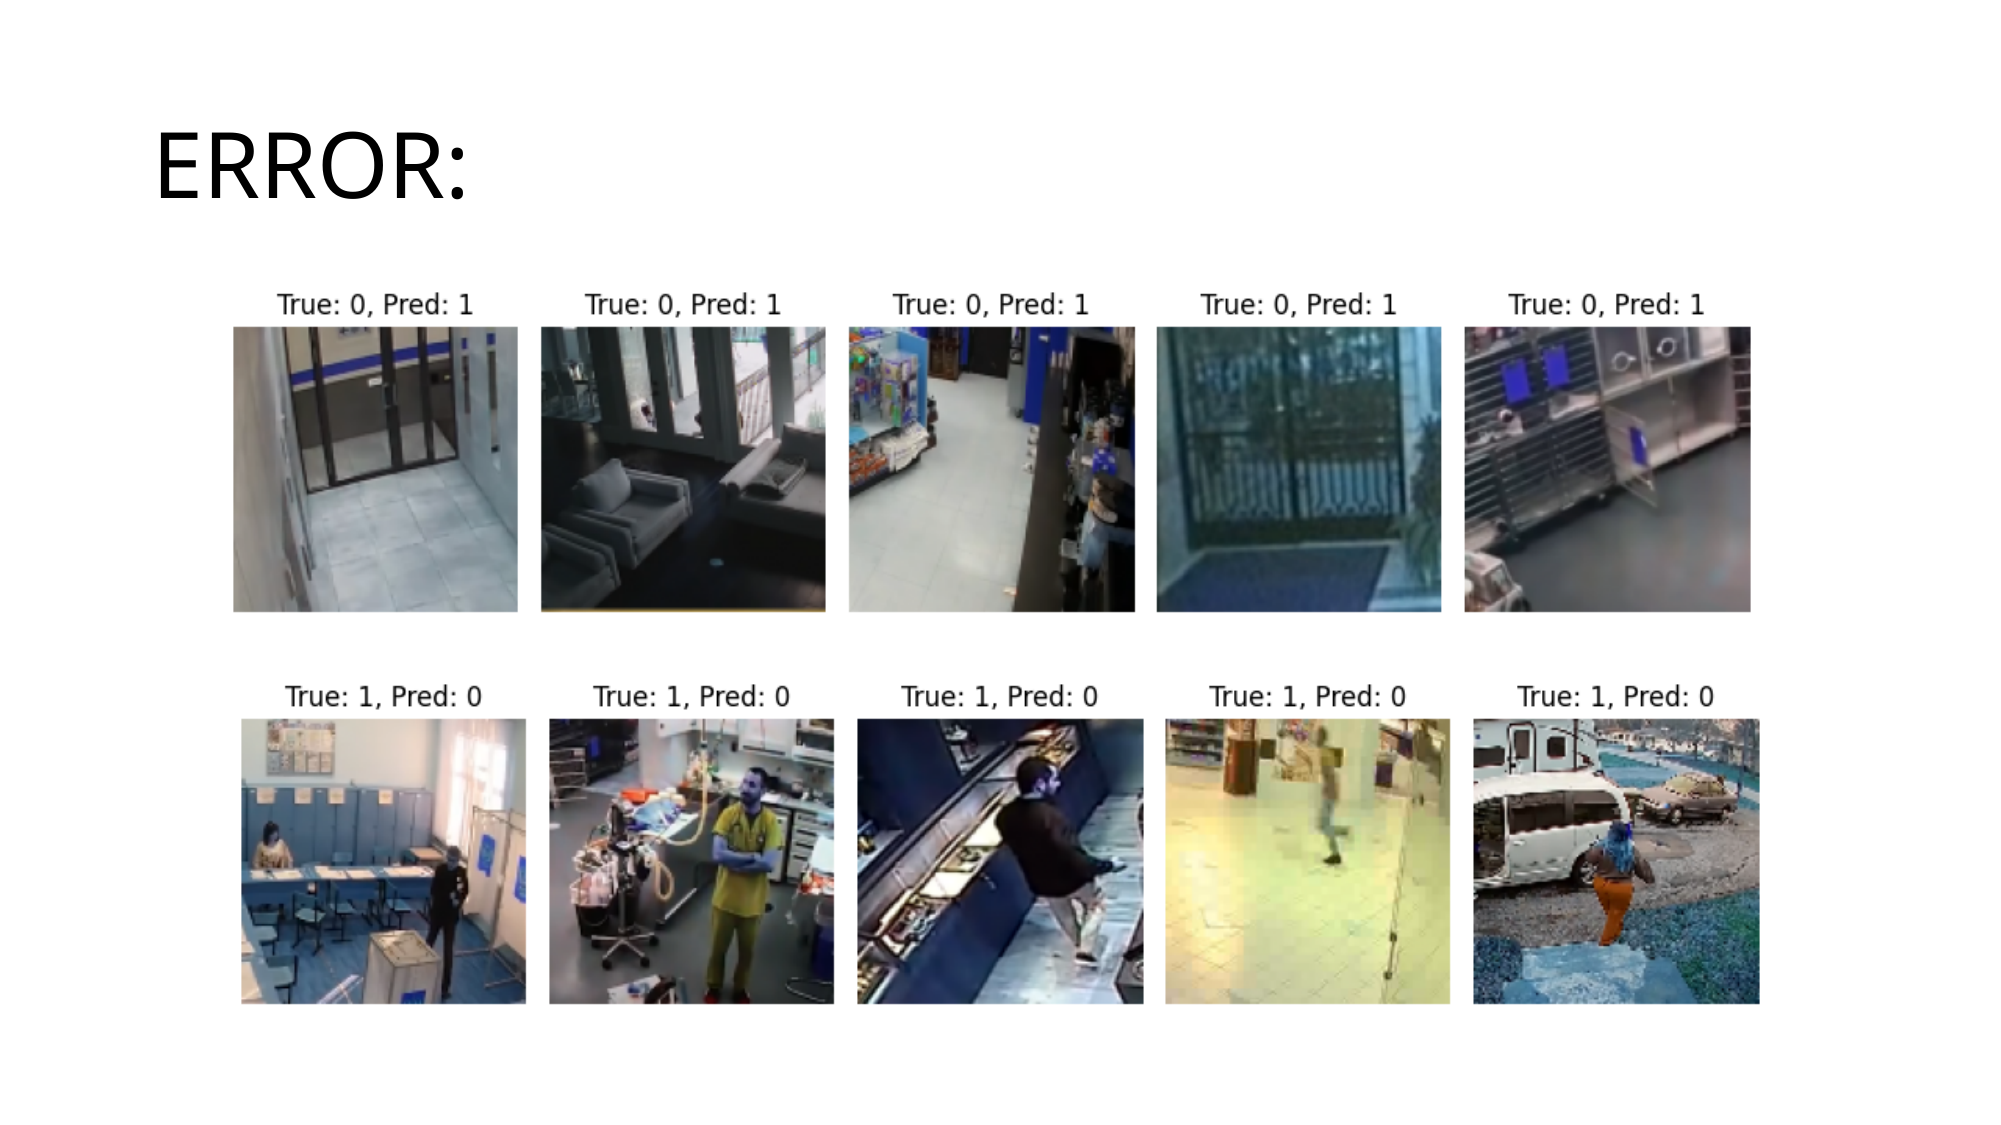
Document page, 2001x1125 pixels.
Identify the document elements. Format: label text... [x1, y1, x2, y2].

title ERROR: [137, 59, 1863, 278]
picture [226, 669, 1774, 1020]
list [217, 277, 1765, 628]
